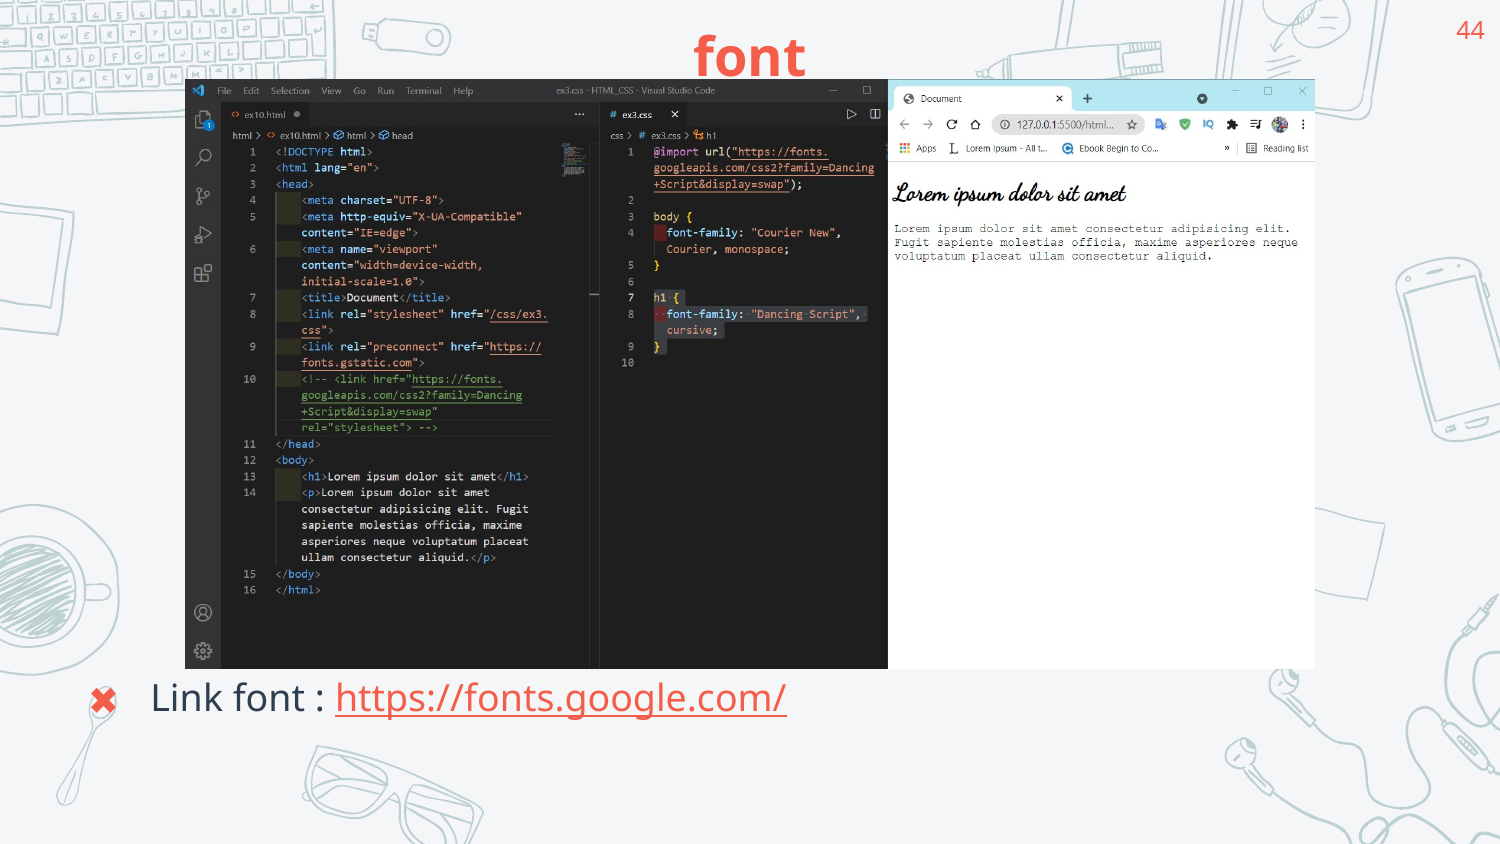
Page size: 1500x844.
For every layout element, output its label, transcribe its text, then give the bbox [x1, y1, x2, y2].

title font [185, 6, 1315, 78]
picture [185, 78, 1315, 669]
list Link font : https://fonts.google.com/ [60, 79, 1436, 790]
slide_number 44 [1435, 0, 1500, 53]
